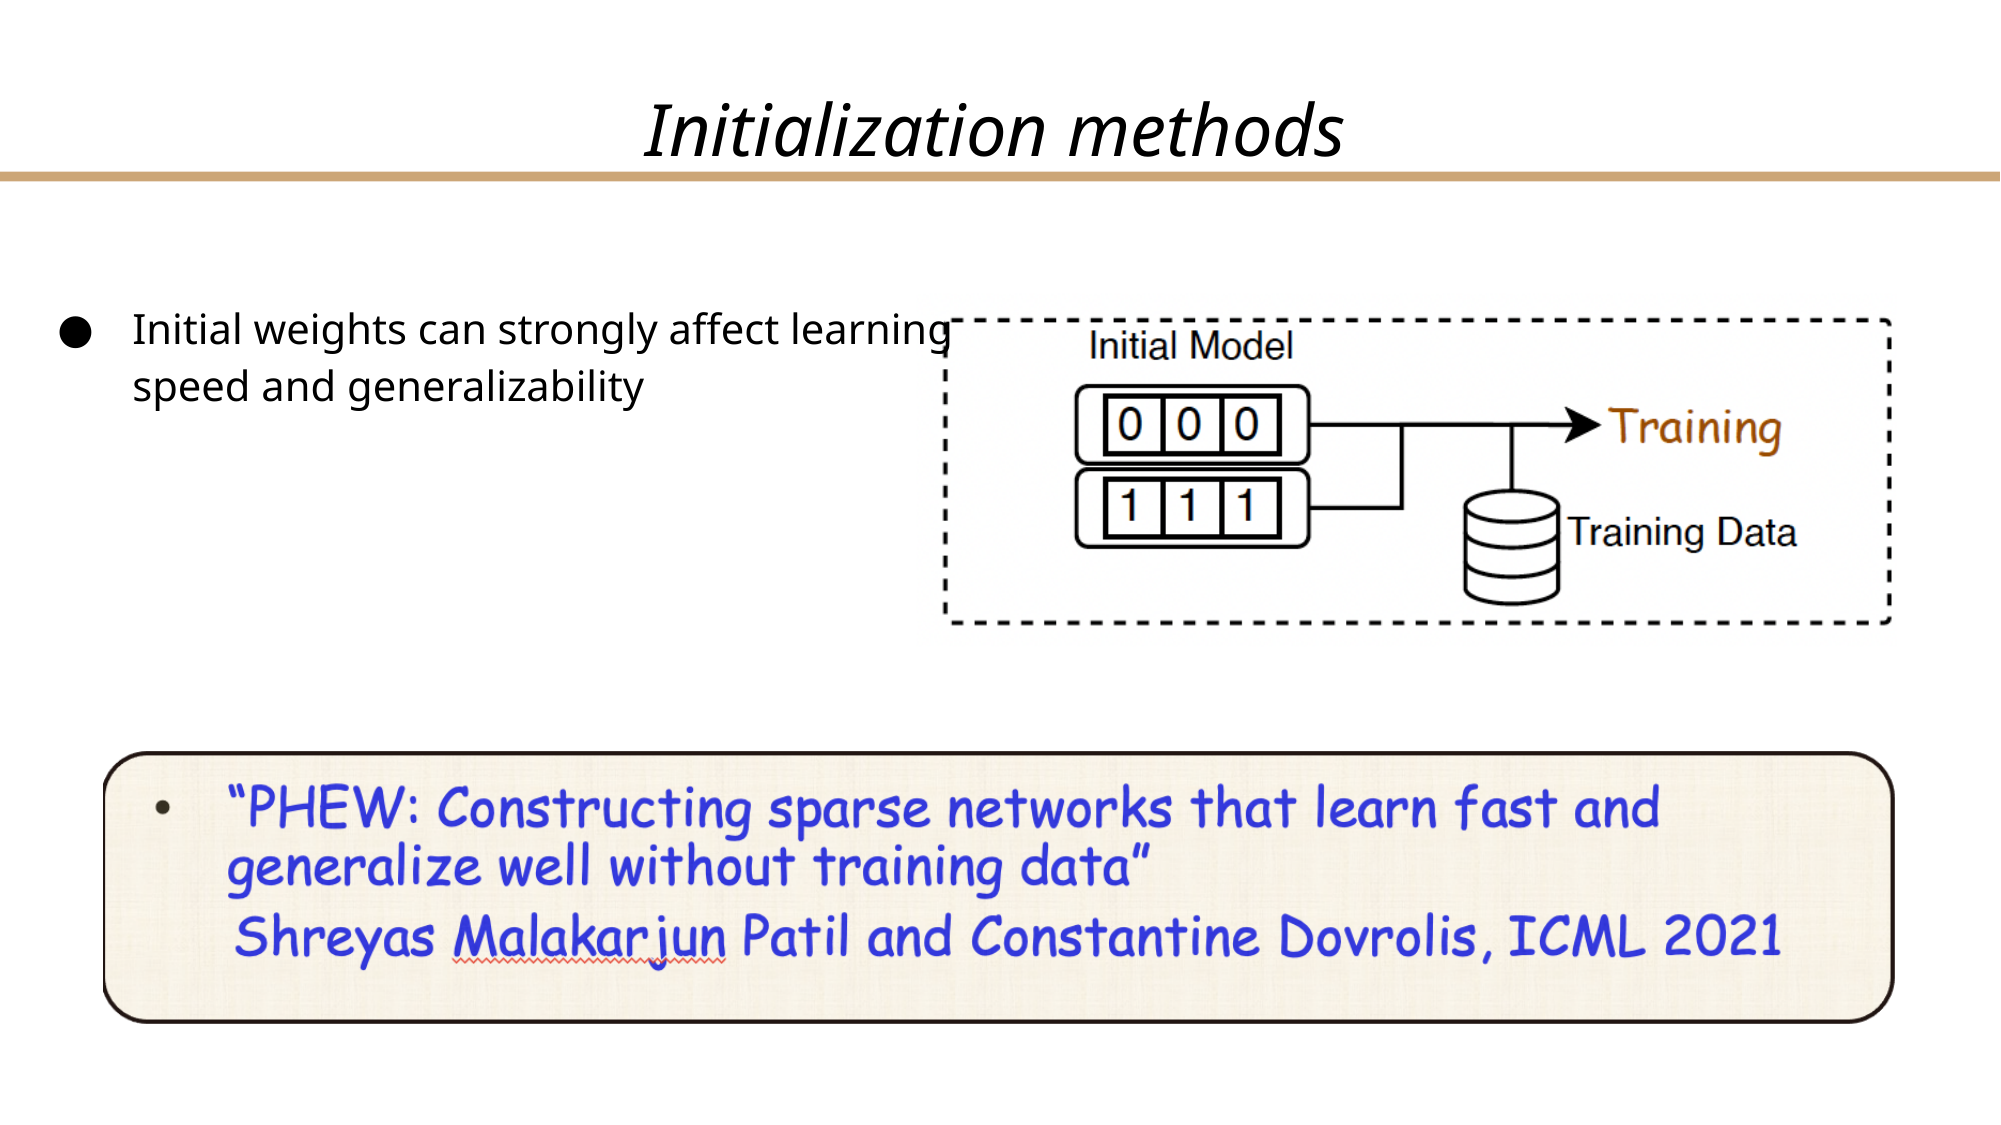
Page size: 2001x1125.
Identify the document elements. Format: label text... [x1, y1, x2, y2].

list Initial weights can strongly affect learning speed and generalizability [17, 226, 979, 713]
picture [103, 749, 1897, 1026]
title Initialization methods [0, 28, 1997, 191]
picture [915, 293, 1897, 647]
